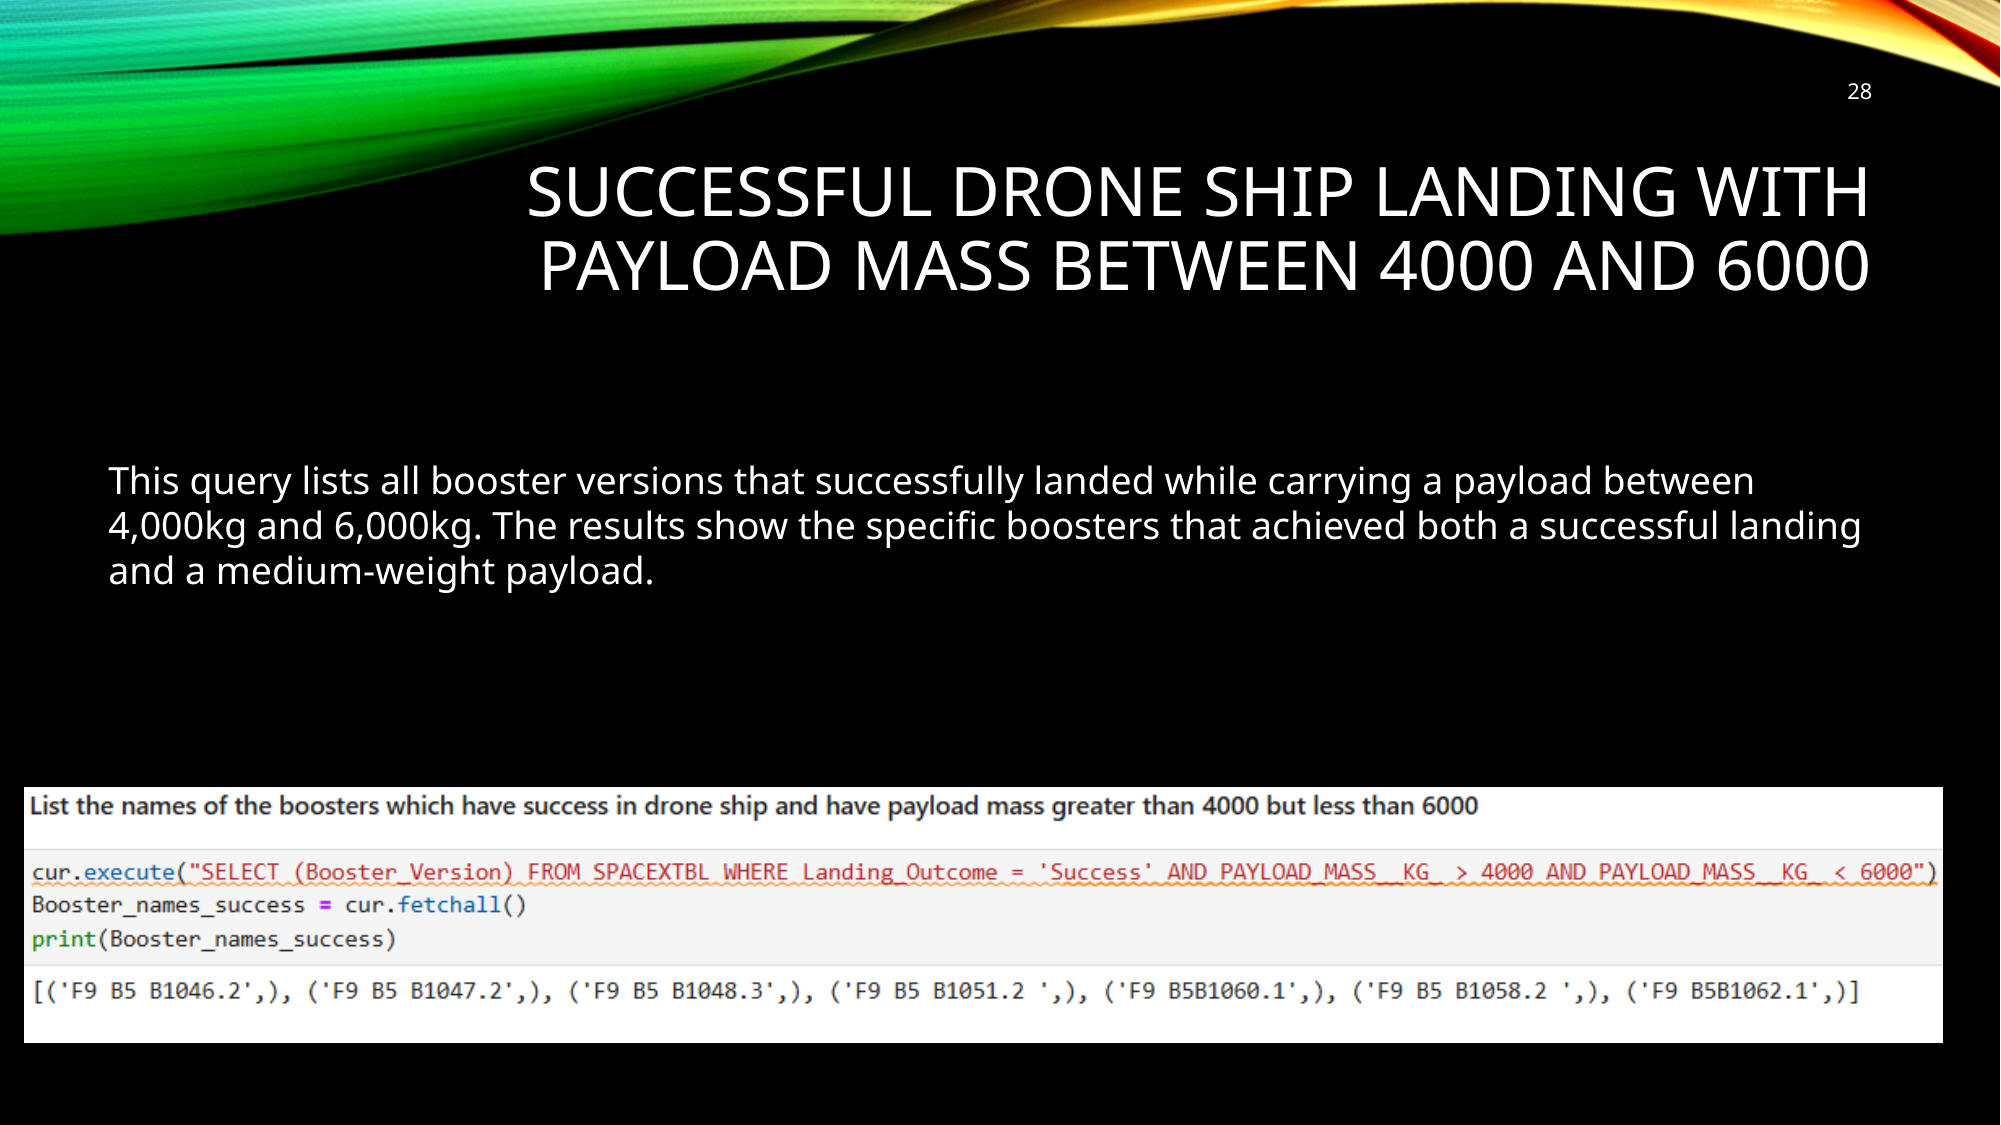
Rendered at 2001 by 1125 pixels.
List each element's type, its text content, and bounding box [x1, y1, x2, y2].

text_box This query lists all booster versions that successfully landed while carrying a payload between 4,000kg and 6,000kg. The results show the specific boosters that achieved both a successful landing and a medium-weight payload. [93, 449, 1907, 600]
title Successful drone ship landing with payload mass between 4000 and 6000 [474, 125, 1888, 338]
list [24, 787, 1943, 1043]
slide_number 28 [1437, 62, 1888, 123]
picture [0, 0, 2000, 237]
